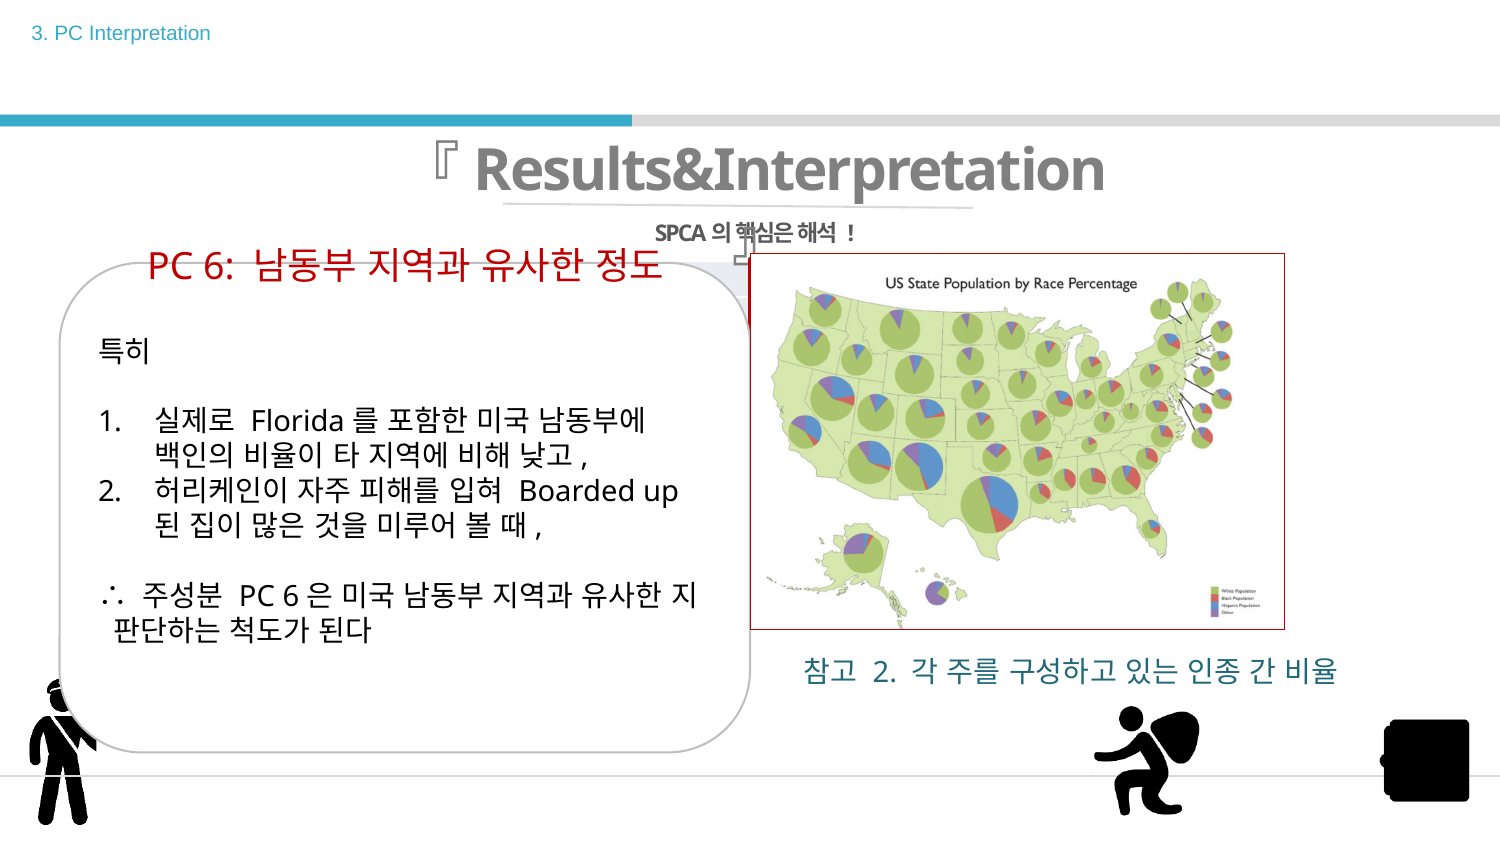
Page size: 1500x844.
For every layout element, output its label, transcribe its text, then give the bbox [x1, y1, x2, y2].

text_box [0, 113, 634, 129]
picture [18, 777, 97, 827]
picture [18, 678, 97, 775]
text_box 참고 2. 각 주를 구성하고 있는 인종 간 비율 [788, 645, 1086, 696]
text_box 특히 실제로 Florida를 포함한 미국 남동부에 백인의 비율이 타 지역에 비해 낮고, 허리케인이 자주 피해를 입혀 Boarded up된 집이 많은 것을 미루어 볼 때, ∴ 주성분 PC 6은 미국 남동부 지역과 유사한 지 판단하는 척도가 된다 지에 대한 척도로서 역할 한다고 판단함. [57, 261, 753, 755]
text_box [634, 113, 1500, 129]
picture [749, 252, 1285, 833]
text_box 『Results&Interpretation』 [386, 125, 1138, 280]
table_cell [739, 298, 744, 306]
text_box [502, 203, 974, 209]
text_box PC 6: 남동부 지역과 유사한 정도 [132, 234, 738, 295]
picture [1378, 598, 1500, 822]
text_box 참고 2. 각 주를 구성하고 있는 인종 간 비율 [1234, 645, 1373, 696]
table_header [737, 280, 744, 296]
text_box 3. PC Interpretation [16, 12, 530, 53]
